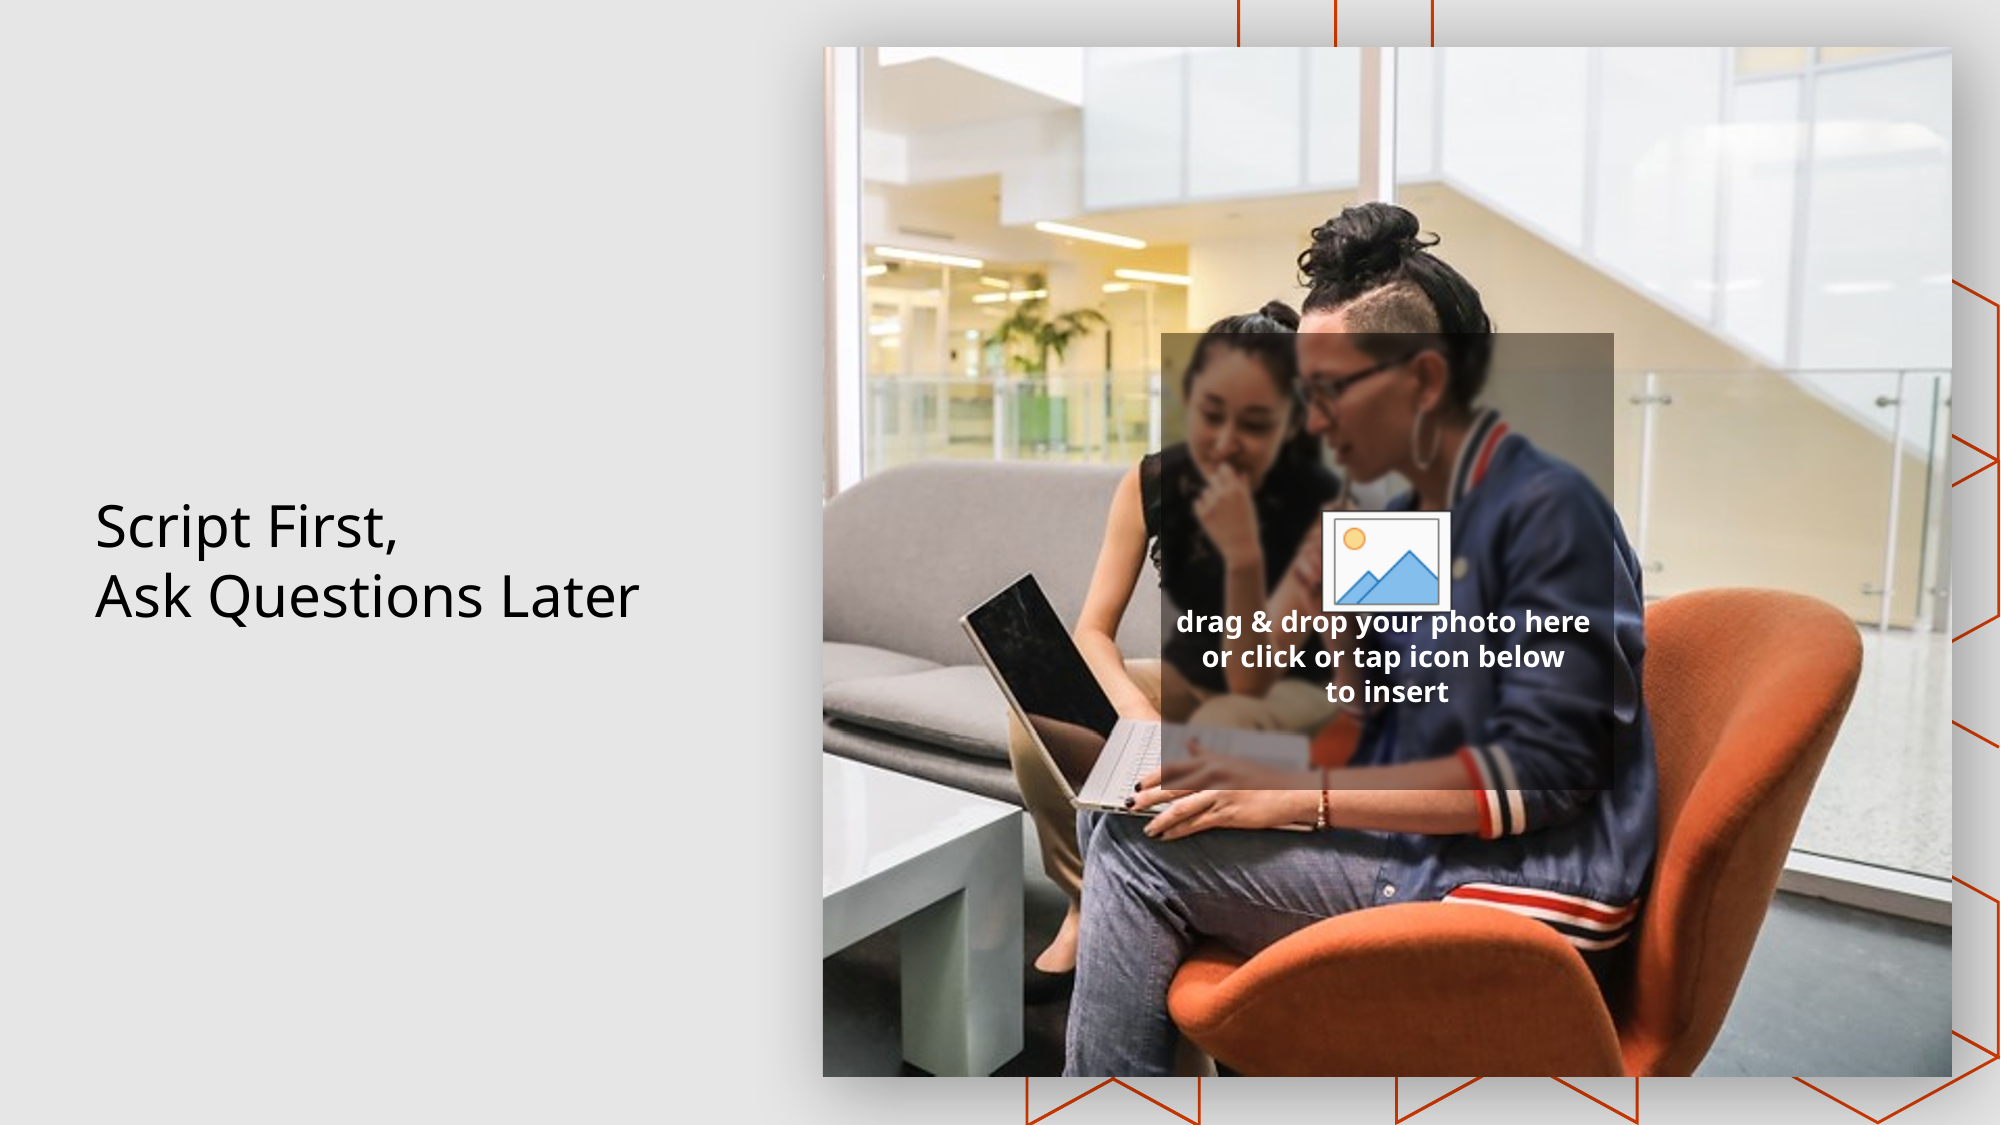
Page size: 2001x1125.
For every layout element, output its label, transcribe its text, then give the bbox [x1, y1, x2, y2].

picture [822, 47, 1952, 1078]
title Script First, Ask Questions Later [95, 489, 715, 631]
